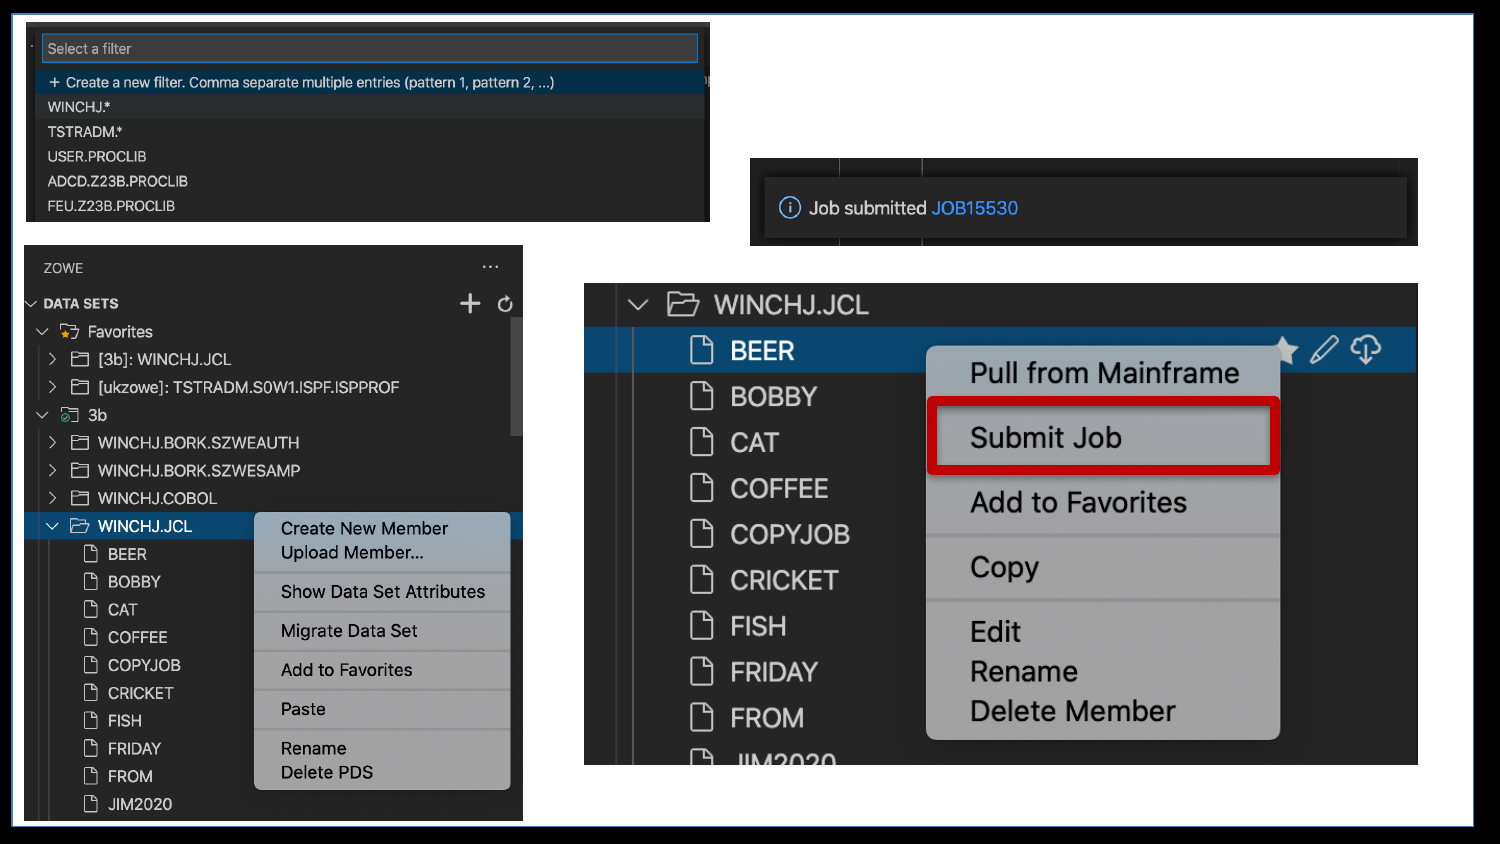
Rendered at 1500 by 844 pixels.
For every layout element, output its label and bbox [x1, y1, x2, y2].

picture [749, 158, 1418, 246]
picture [23, 245, 523, 821]
picture [25, 22, 711, 222]
text_box [11, 13, 1474, 827]
picture [584, 283, 1418, 765]
